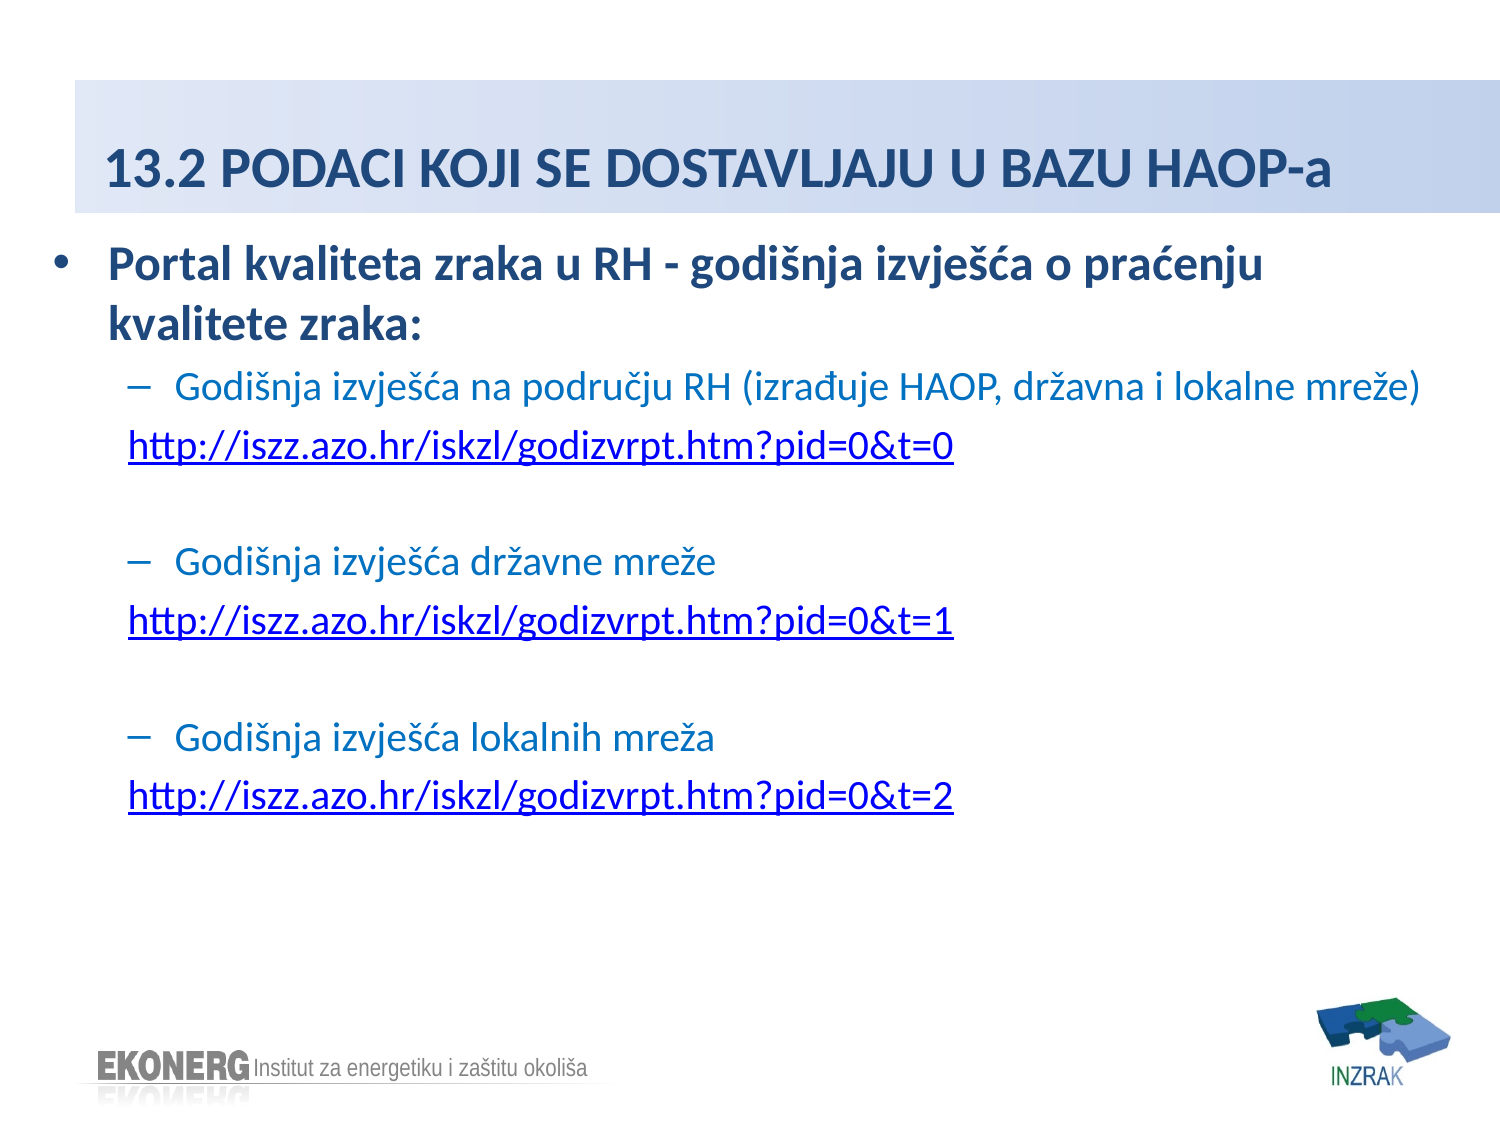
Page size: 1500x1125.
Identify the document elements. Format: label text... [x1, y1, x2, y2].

picture [1315, 996, 1451, 1093]
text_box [61, 1038, 636, 1112]
title 13.2 PODACI KOJI SE DOSTAVLJAJU U BAZU HAOP-a [75, 80, 1500, 213]
text_box Portal kvaliteta zraka u RH - godišnja izvješća o praćenju kvalitete zraka: Godišnja izvješća na području RH (izrađuje HAOP, državna i lokalne mreže) http://iszz.azo.hr/iskzl/godizvrpt.htm?pid=0&t=0 Godišnja izvješća državne mreže http://iszz.azo.hr/iskzl/godizvrpt.htm?pid=0&t=1 Godišnja izvješća lokalnih mreža http://iszz.azo.hr/iskzl/godizvrpt.htm?pid=0&t=2 [37, 223, 1447, 986]
